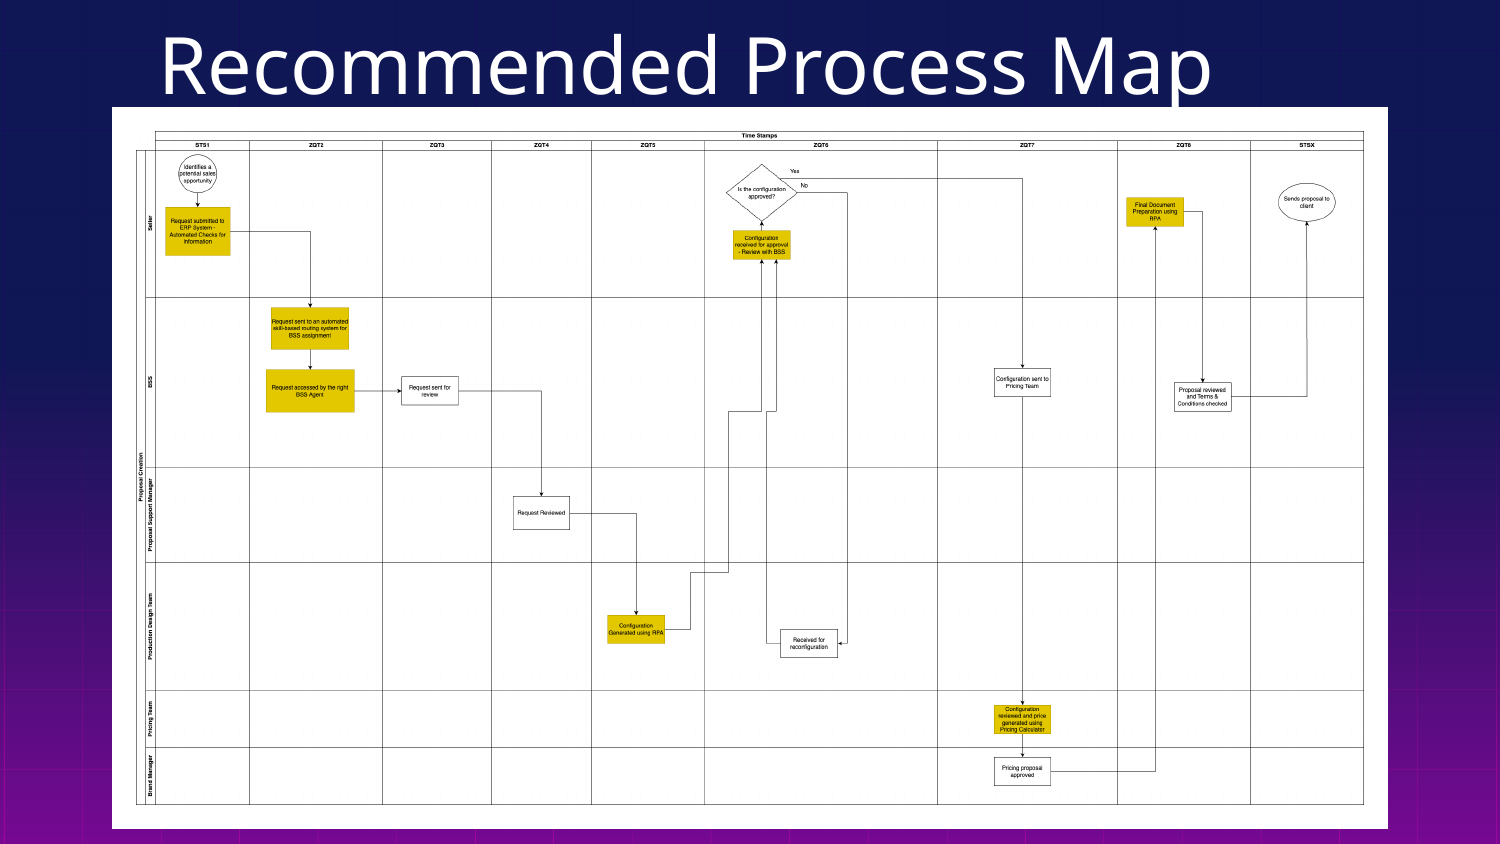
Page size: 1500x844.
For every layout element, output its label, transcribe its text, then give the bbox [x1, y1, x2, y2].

picture [0, 0, 1500, 844]
title Recommended Process Map [143, 0, 1357, 106]
